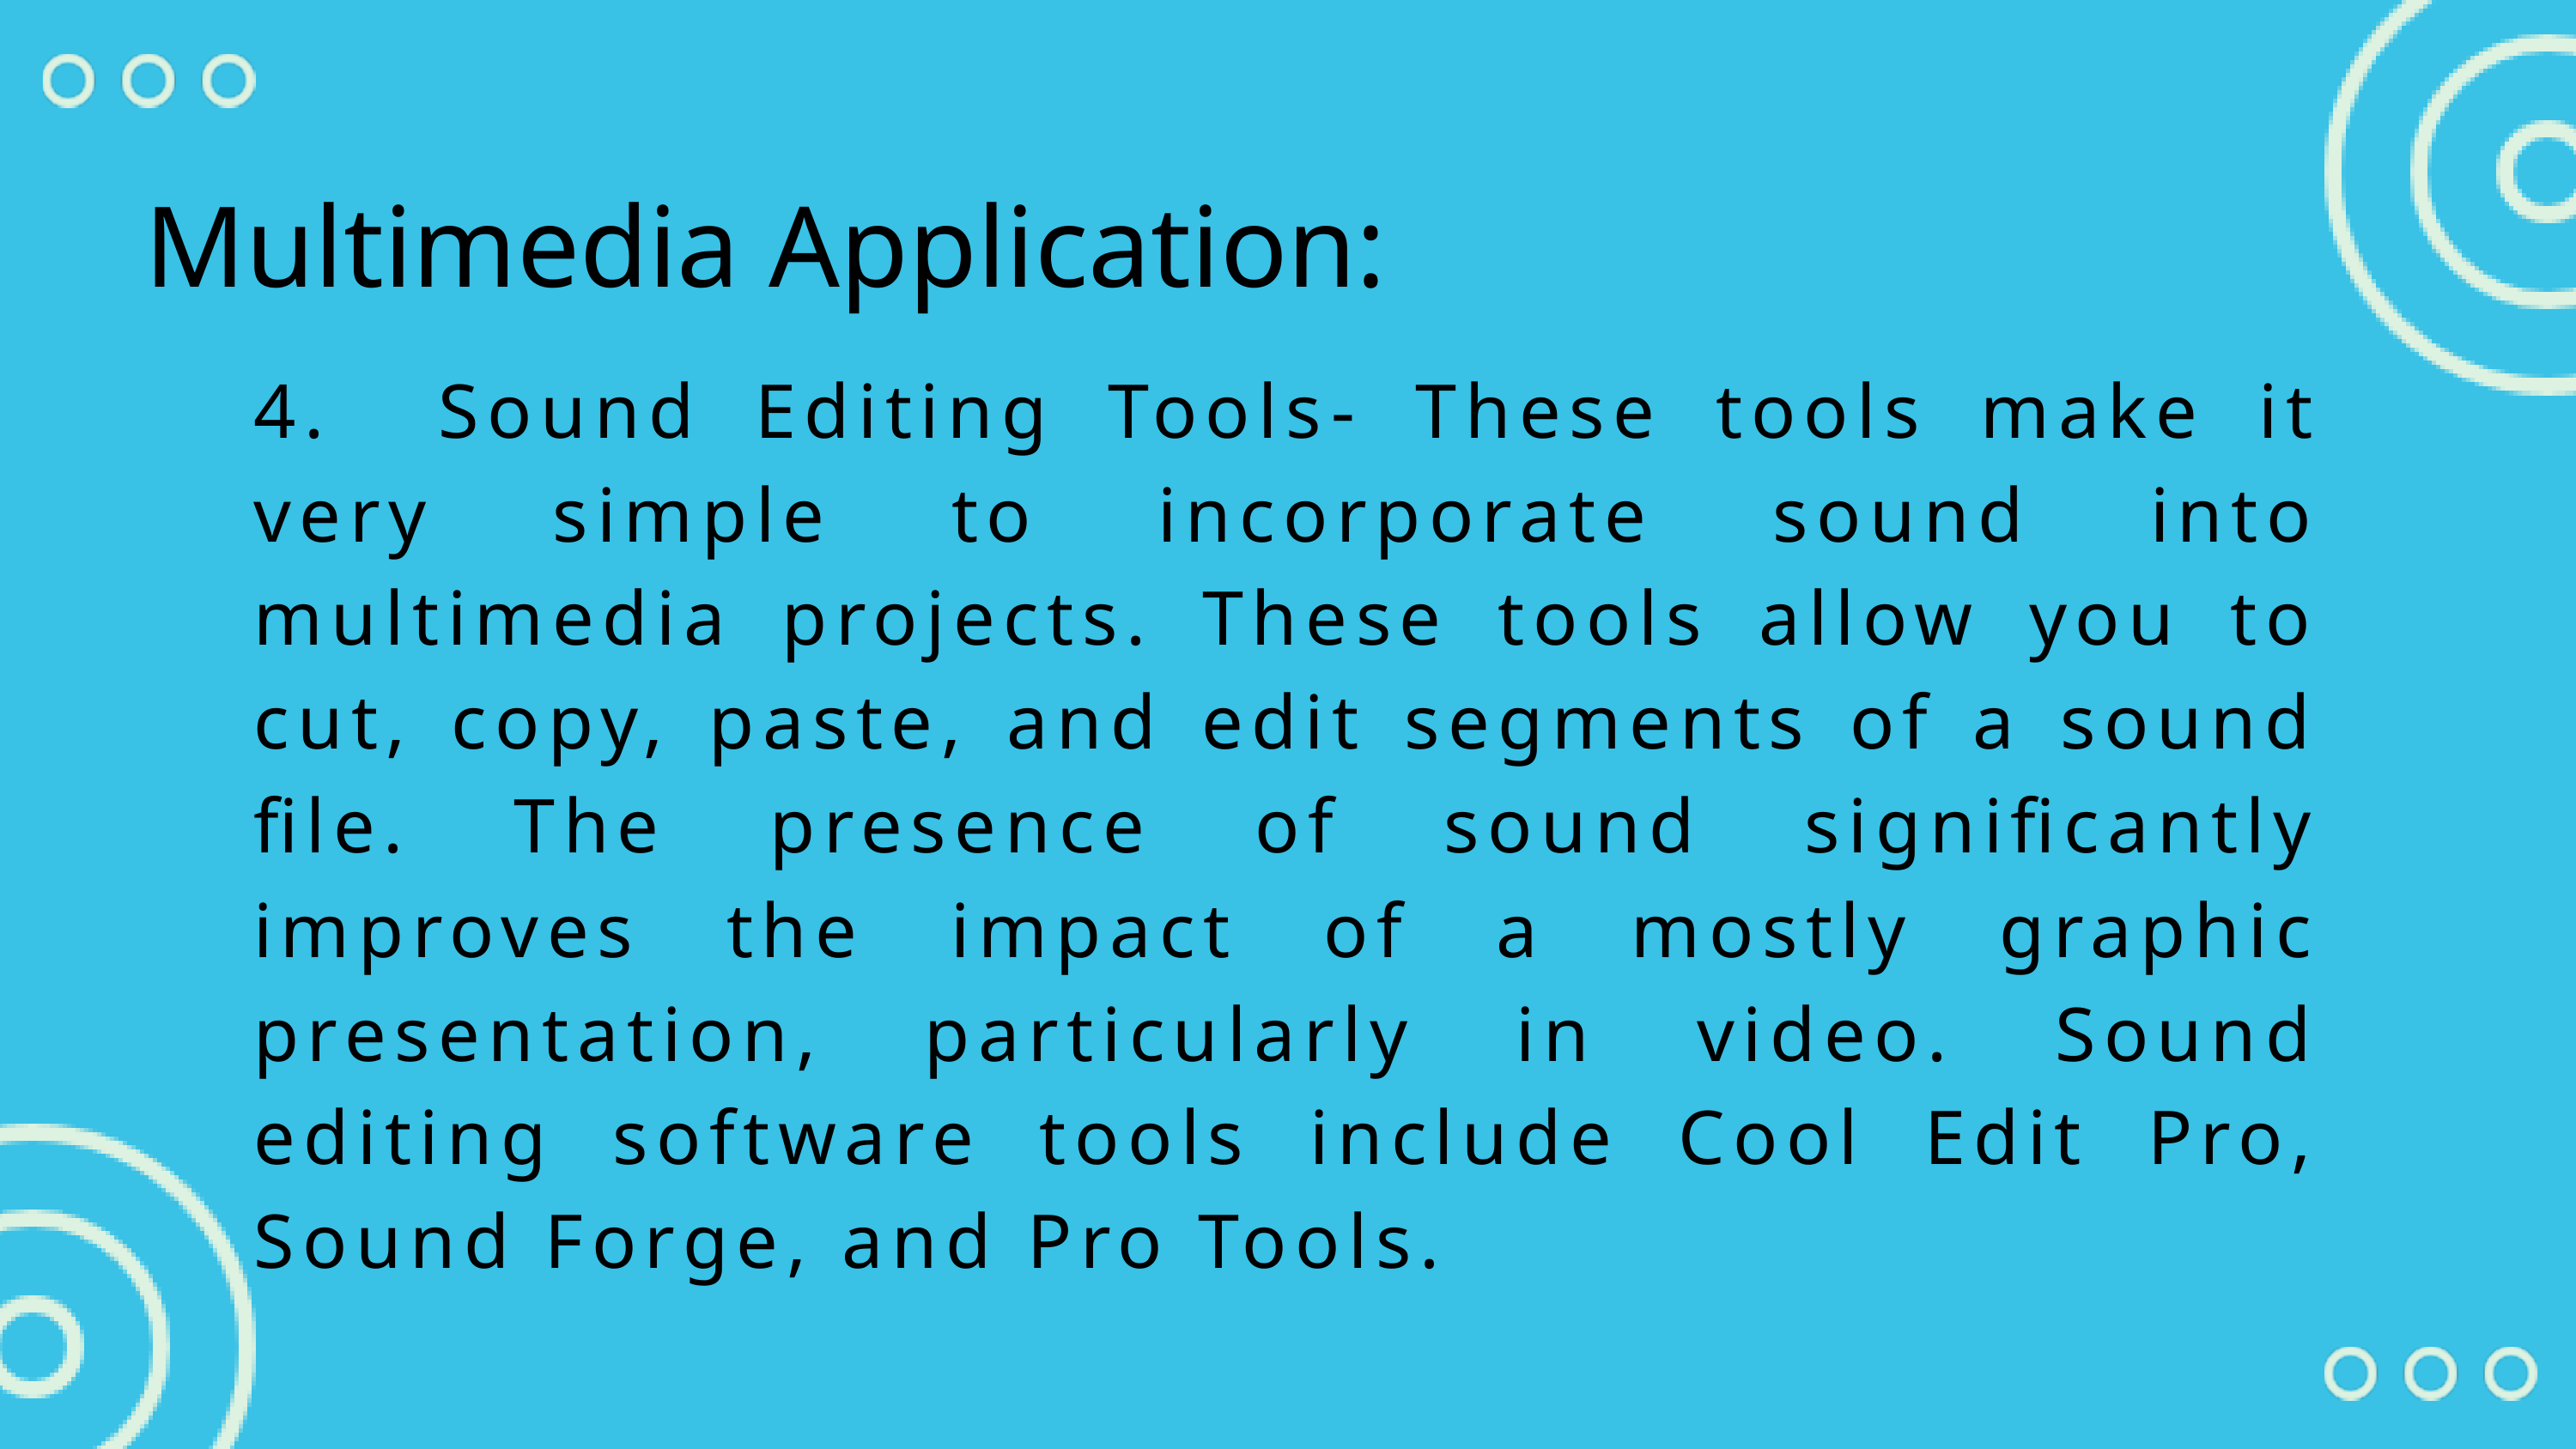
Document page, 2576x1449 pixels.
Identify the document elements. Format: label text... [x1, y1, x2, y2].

text_box [2324, 1347, 2538, 1401]
text_box Multimedia Application: [144, 153, 2064, 310]
text_box [2324, 0, 2576, 396]
text_box 4. Sound Editing Tools- These tools make it very simple to incorporate sound into multimedia projects. These tools allow you to cut, copy, paste, and edit segments of a sound file. The presence of sound significantly improves the impact of a mostly graphic presentation, particularly in video. Sound editing software tools include Cool Edit Pro, Sound Forge, and Pro Tools. [253, 349, 2323, 1284]
text_box [42, 54, 256, 108]
text_box [0, 1124, 256, 1449]
